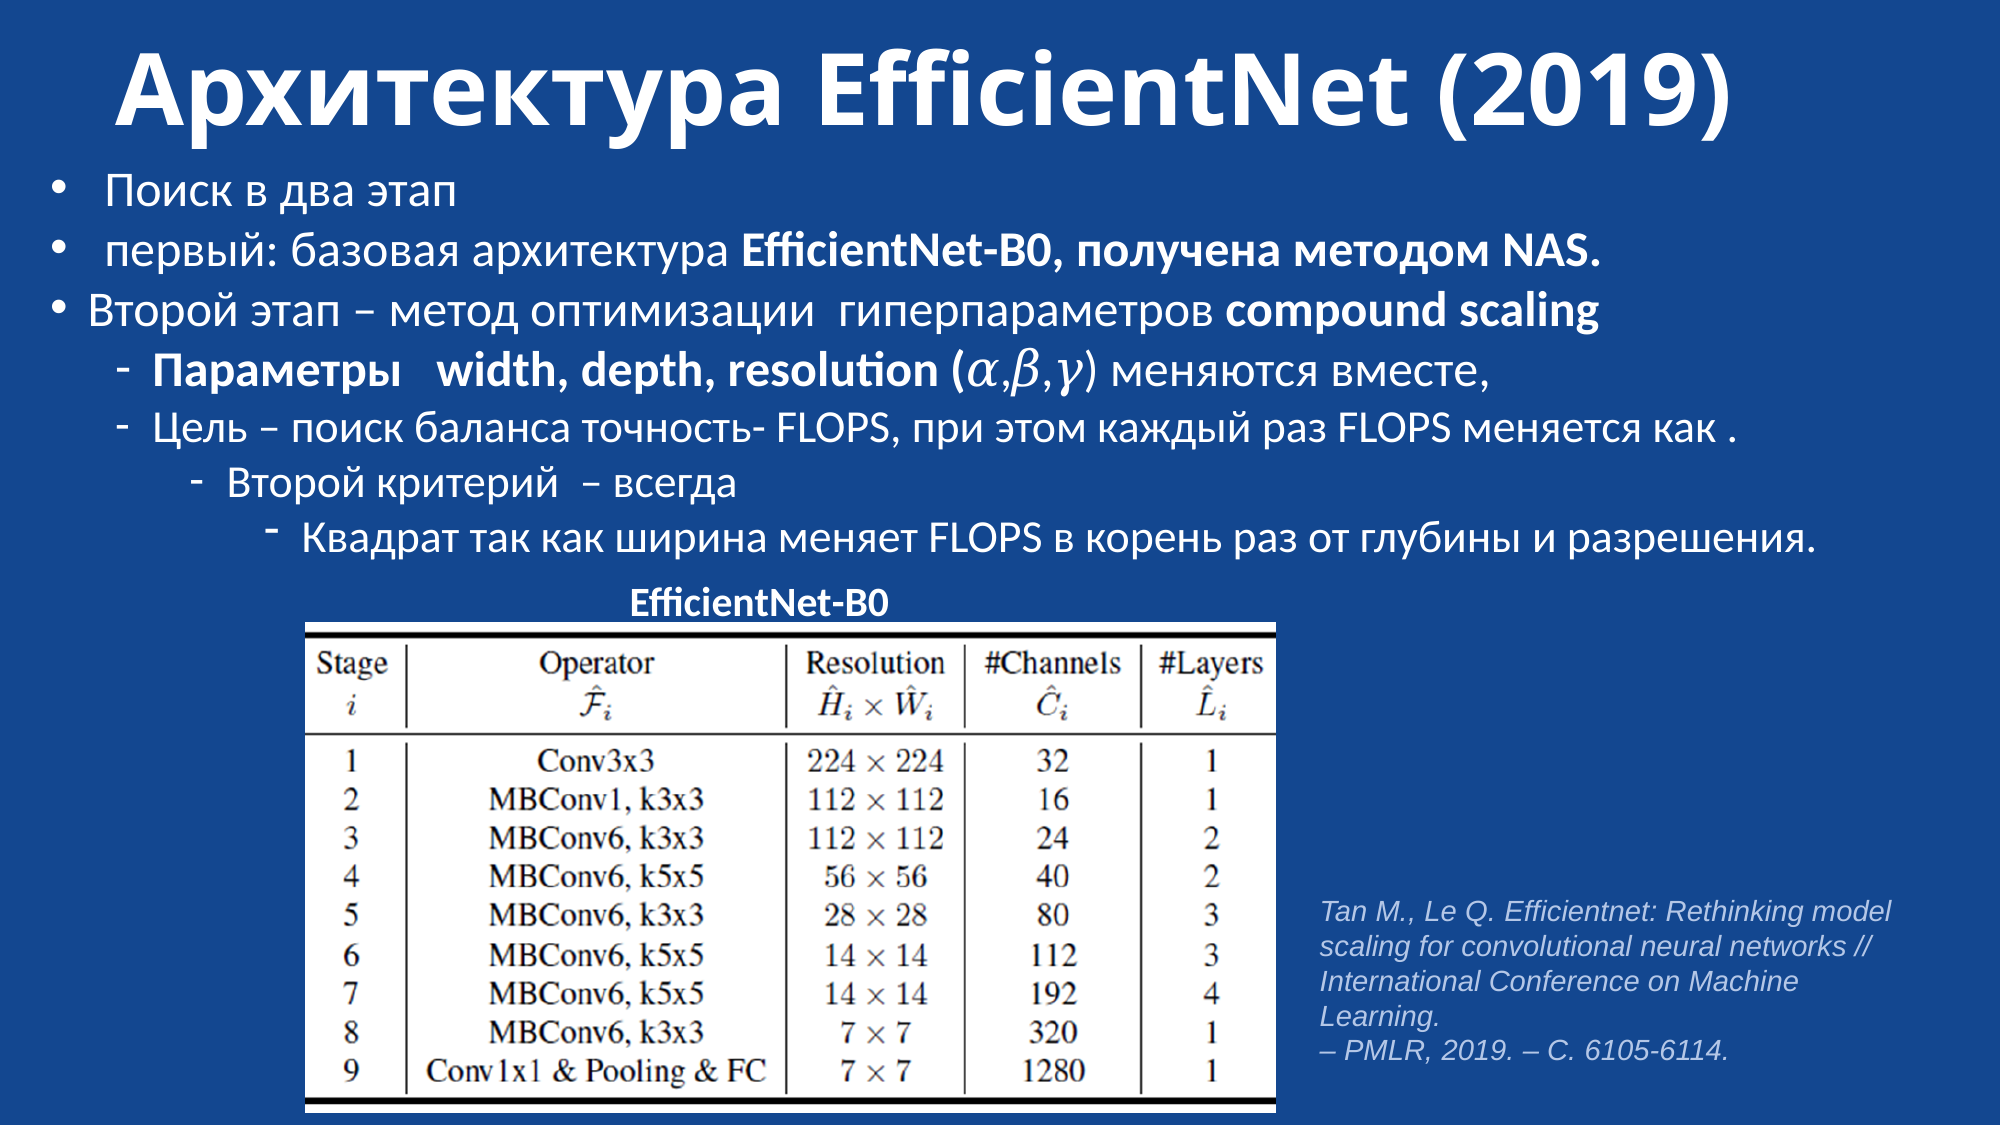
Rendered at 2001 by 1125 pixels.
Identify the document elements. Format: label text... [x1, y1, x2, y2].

text_box EfficientNet-B0 [614, 567, 1254, 622]
picture [304, 622, 1276, 1113]
text_box Tan M., Le Q. Efficientnet: Rethinking model scaling for convolutional neural networks // International Conference on Machine Learning. – PMLR, 2019. – С. 6105-6114. [1304, 884, 1944, 1075]
title Архитектура EfficientNet (2019) [100, 22, 1925, 163]
